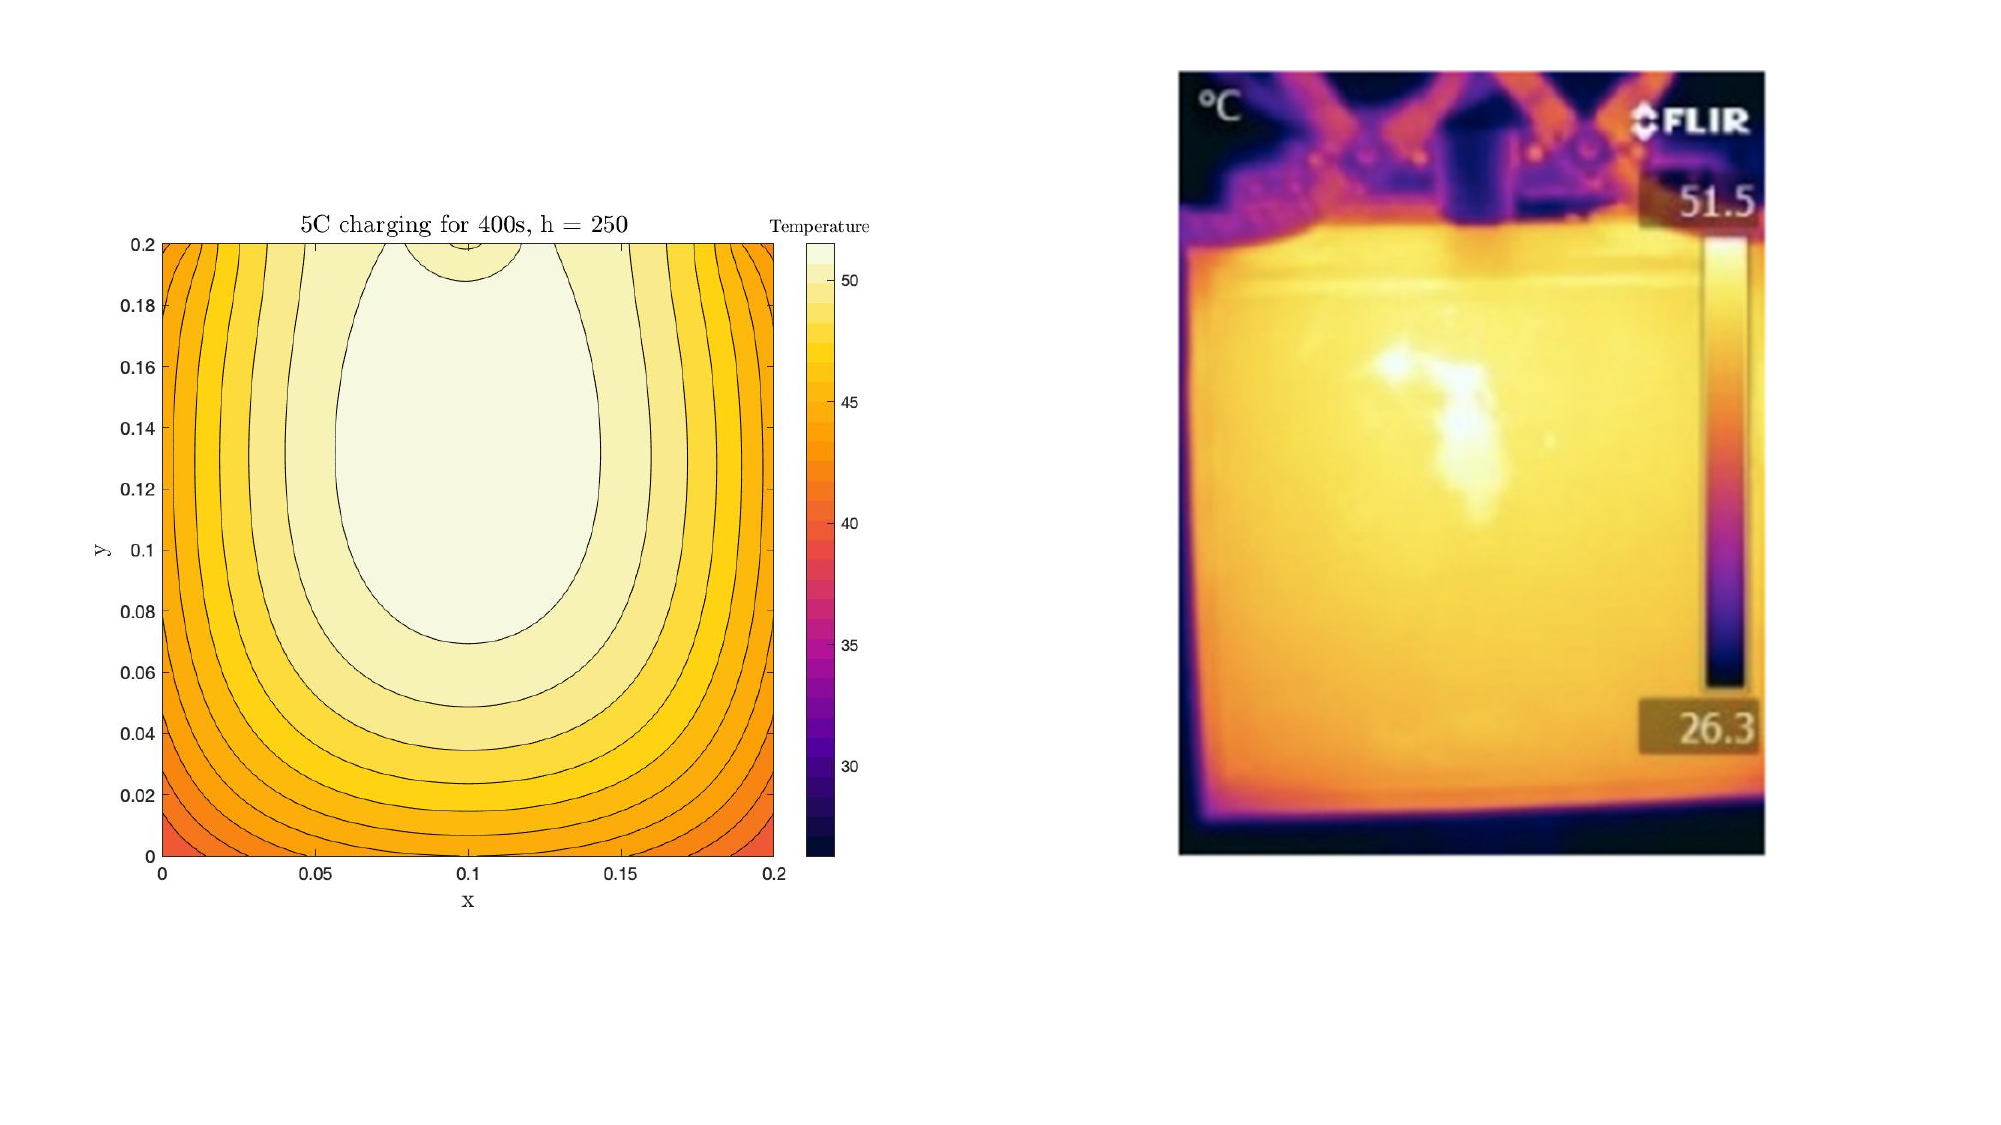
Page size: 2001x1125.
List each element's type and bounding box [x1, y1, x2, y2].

picture [1176, 70, 1767, 859]
picture [0, 187, 1000, 938]
